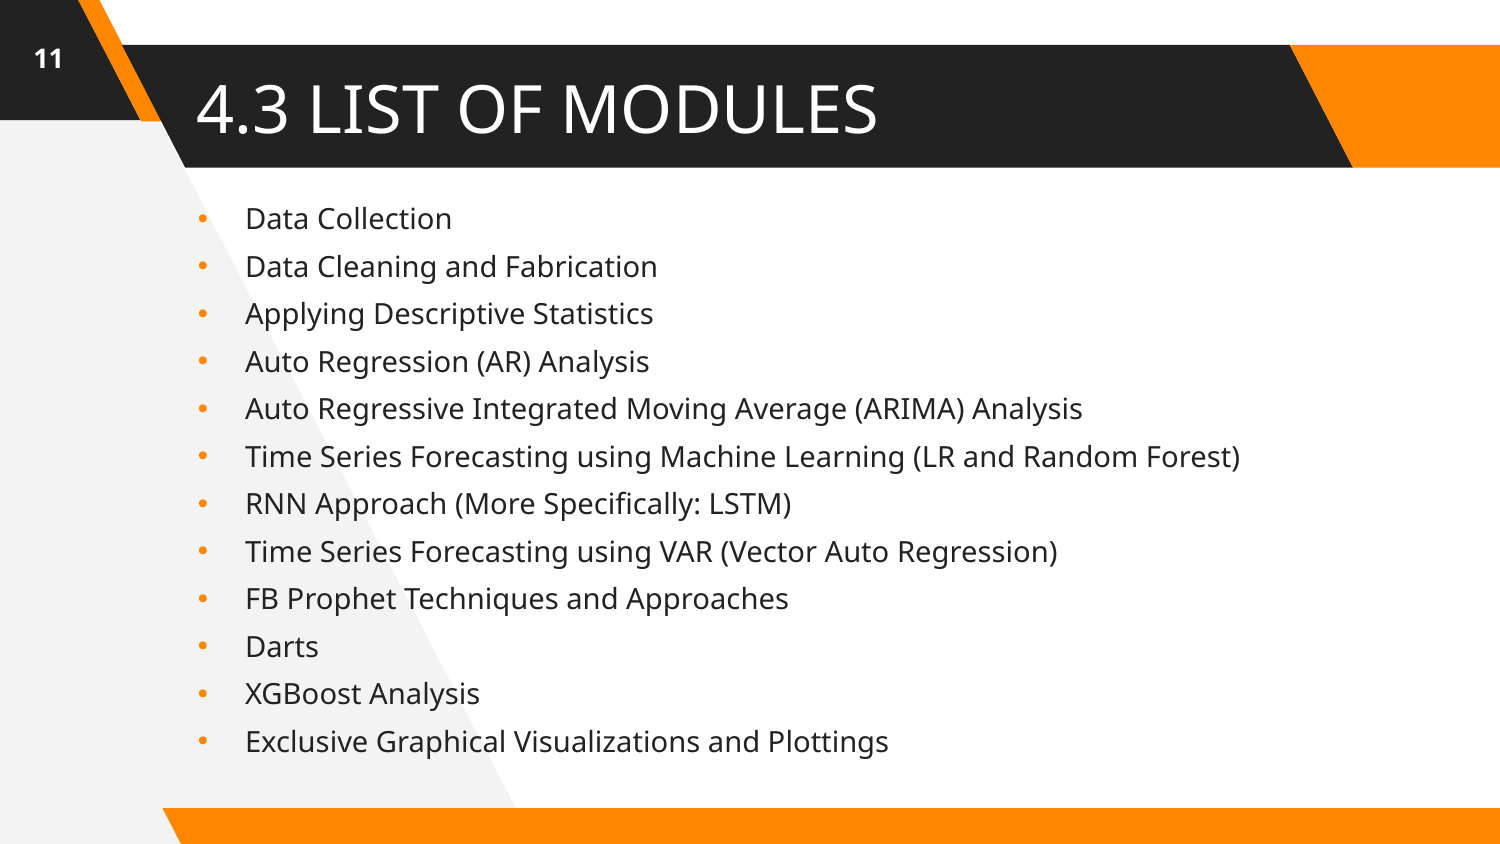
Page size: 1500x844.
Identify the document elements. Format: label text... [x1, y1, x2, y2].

title 4.3 LIST OF MODULES [181, 45, 1285, 169]
list Data Collection Data Cleaning and Fabrication Applying Descriptive Statistics Auto Regression (AR) Analysis Auto Regressive Integrated Moving Average (ARIMA) Analysis Time Series Forecasting using Machine Learning (LR and Random Forest) RNN Approach (More Specifically: LSTM) Time Series Forecasting using VAR (Vector Auto Regression) FB Prophet Techniques and Approaches Darts XGBoost Analysis Exclusive Graphical Visualizations and Plottings [183, 185, 1414, 788]
slide_number 11 [0, 0, 98, 121]
